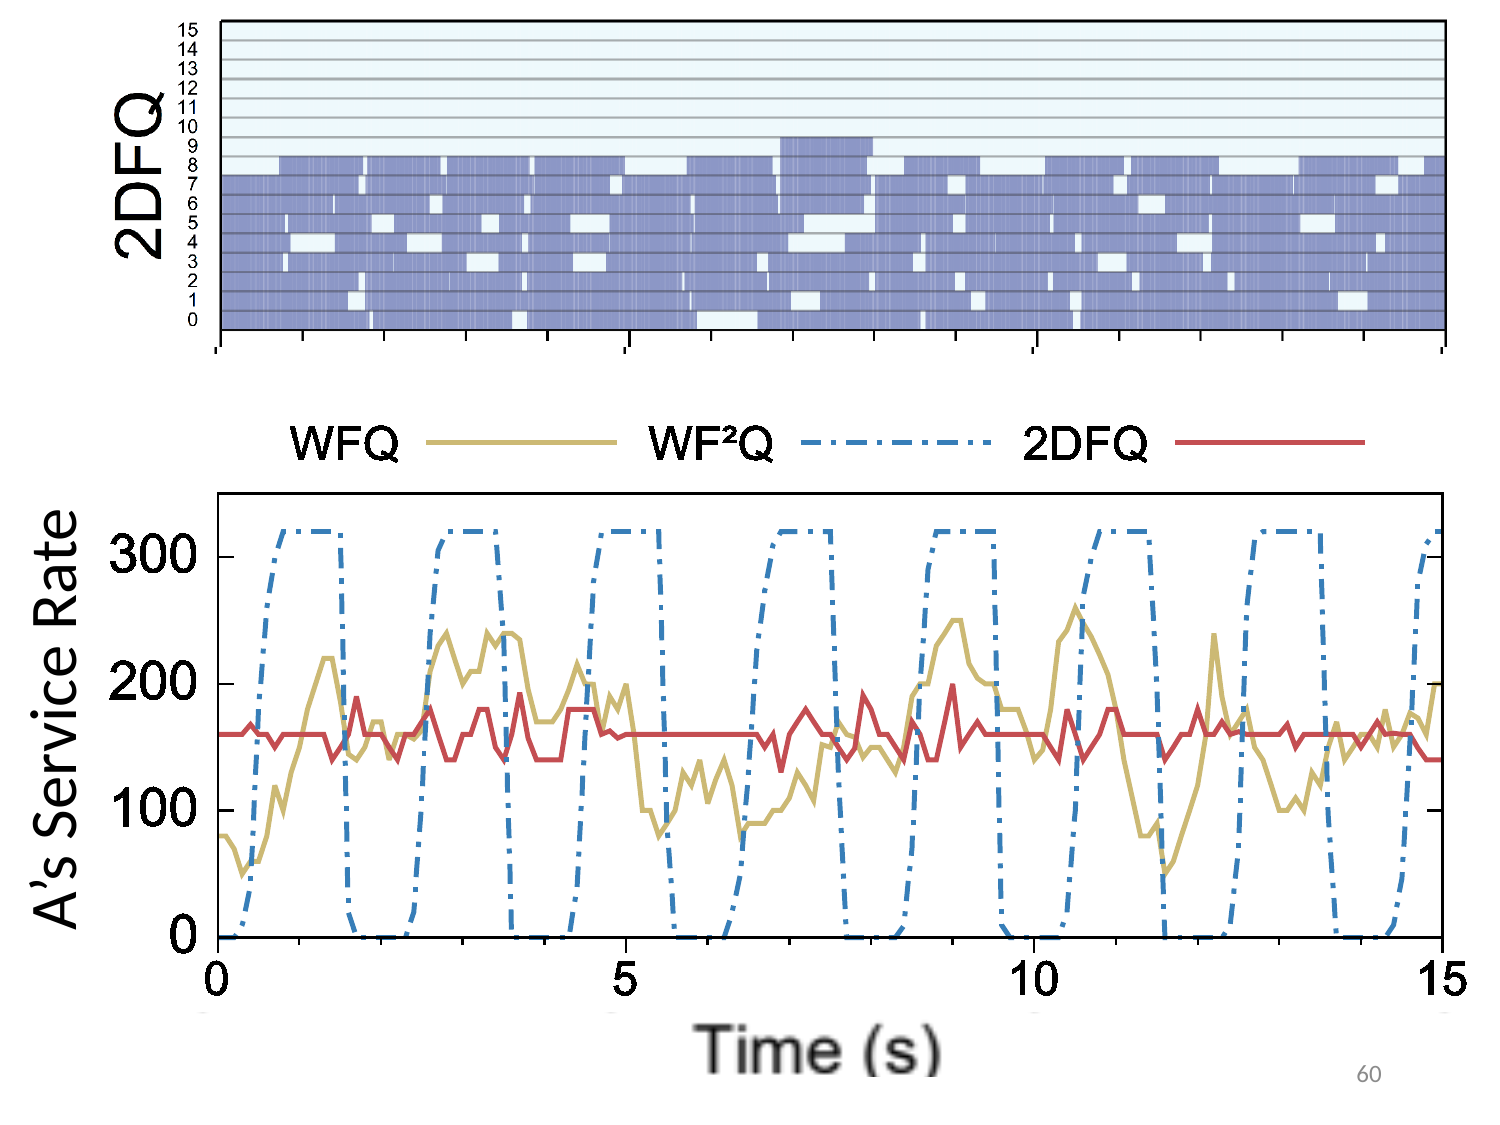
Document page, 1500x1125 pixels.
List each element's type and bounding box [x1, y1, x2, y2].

text_box [648, 425, 991, 463]
text_box [1, 493, 1467, 1077]
text_box [1024, 425, 1366, 463]
text_box [290, 425, 617, 463]
picture [19, 14, 1485, 358]
slide_number [1059, 1077, 1397, 1103]
